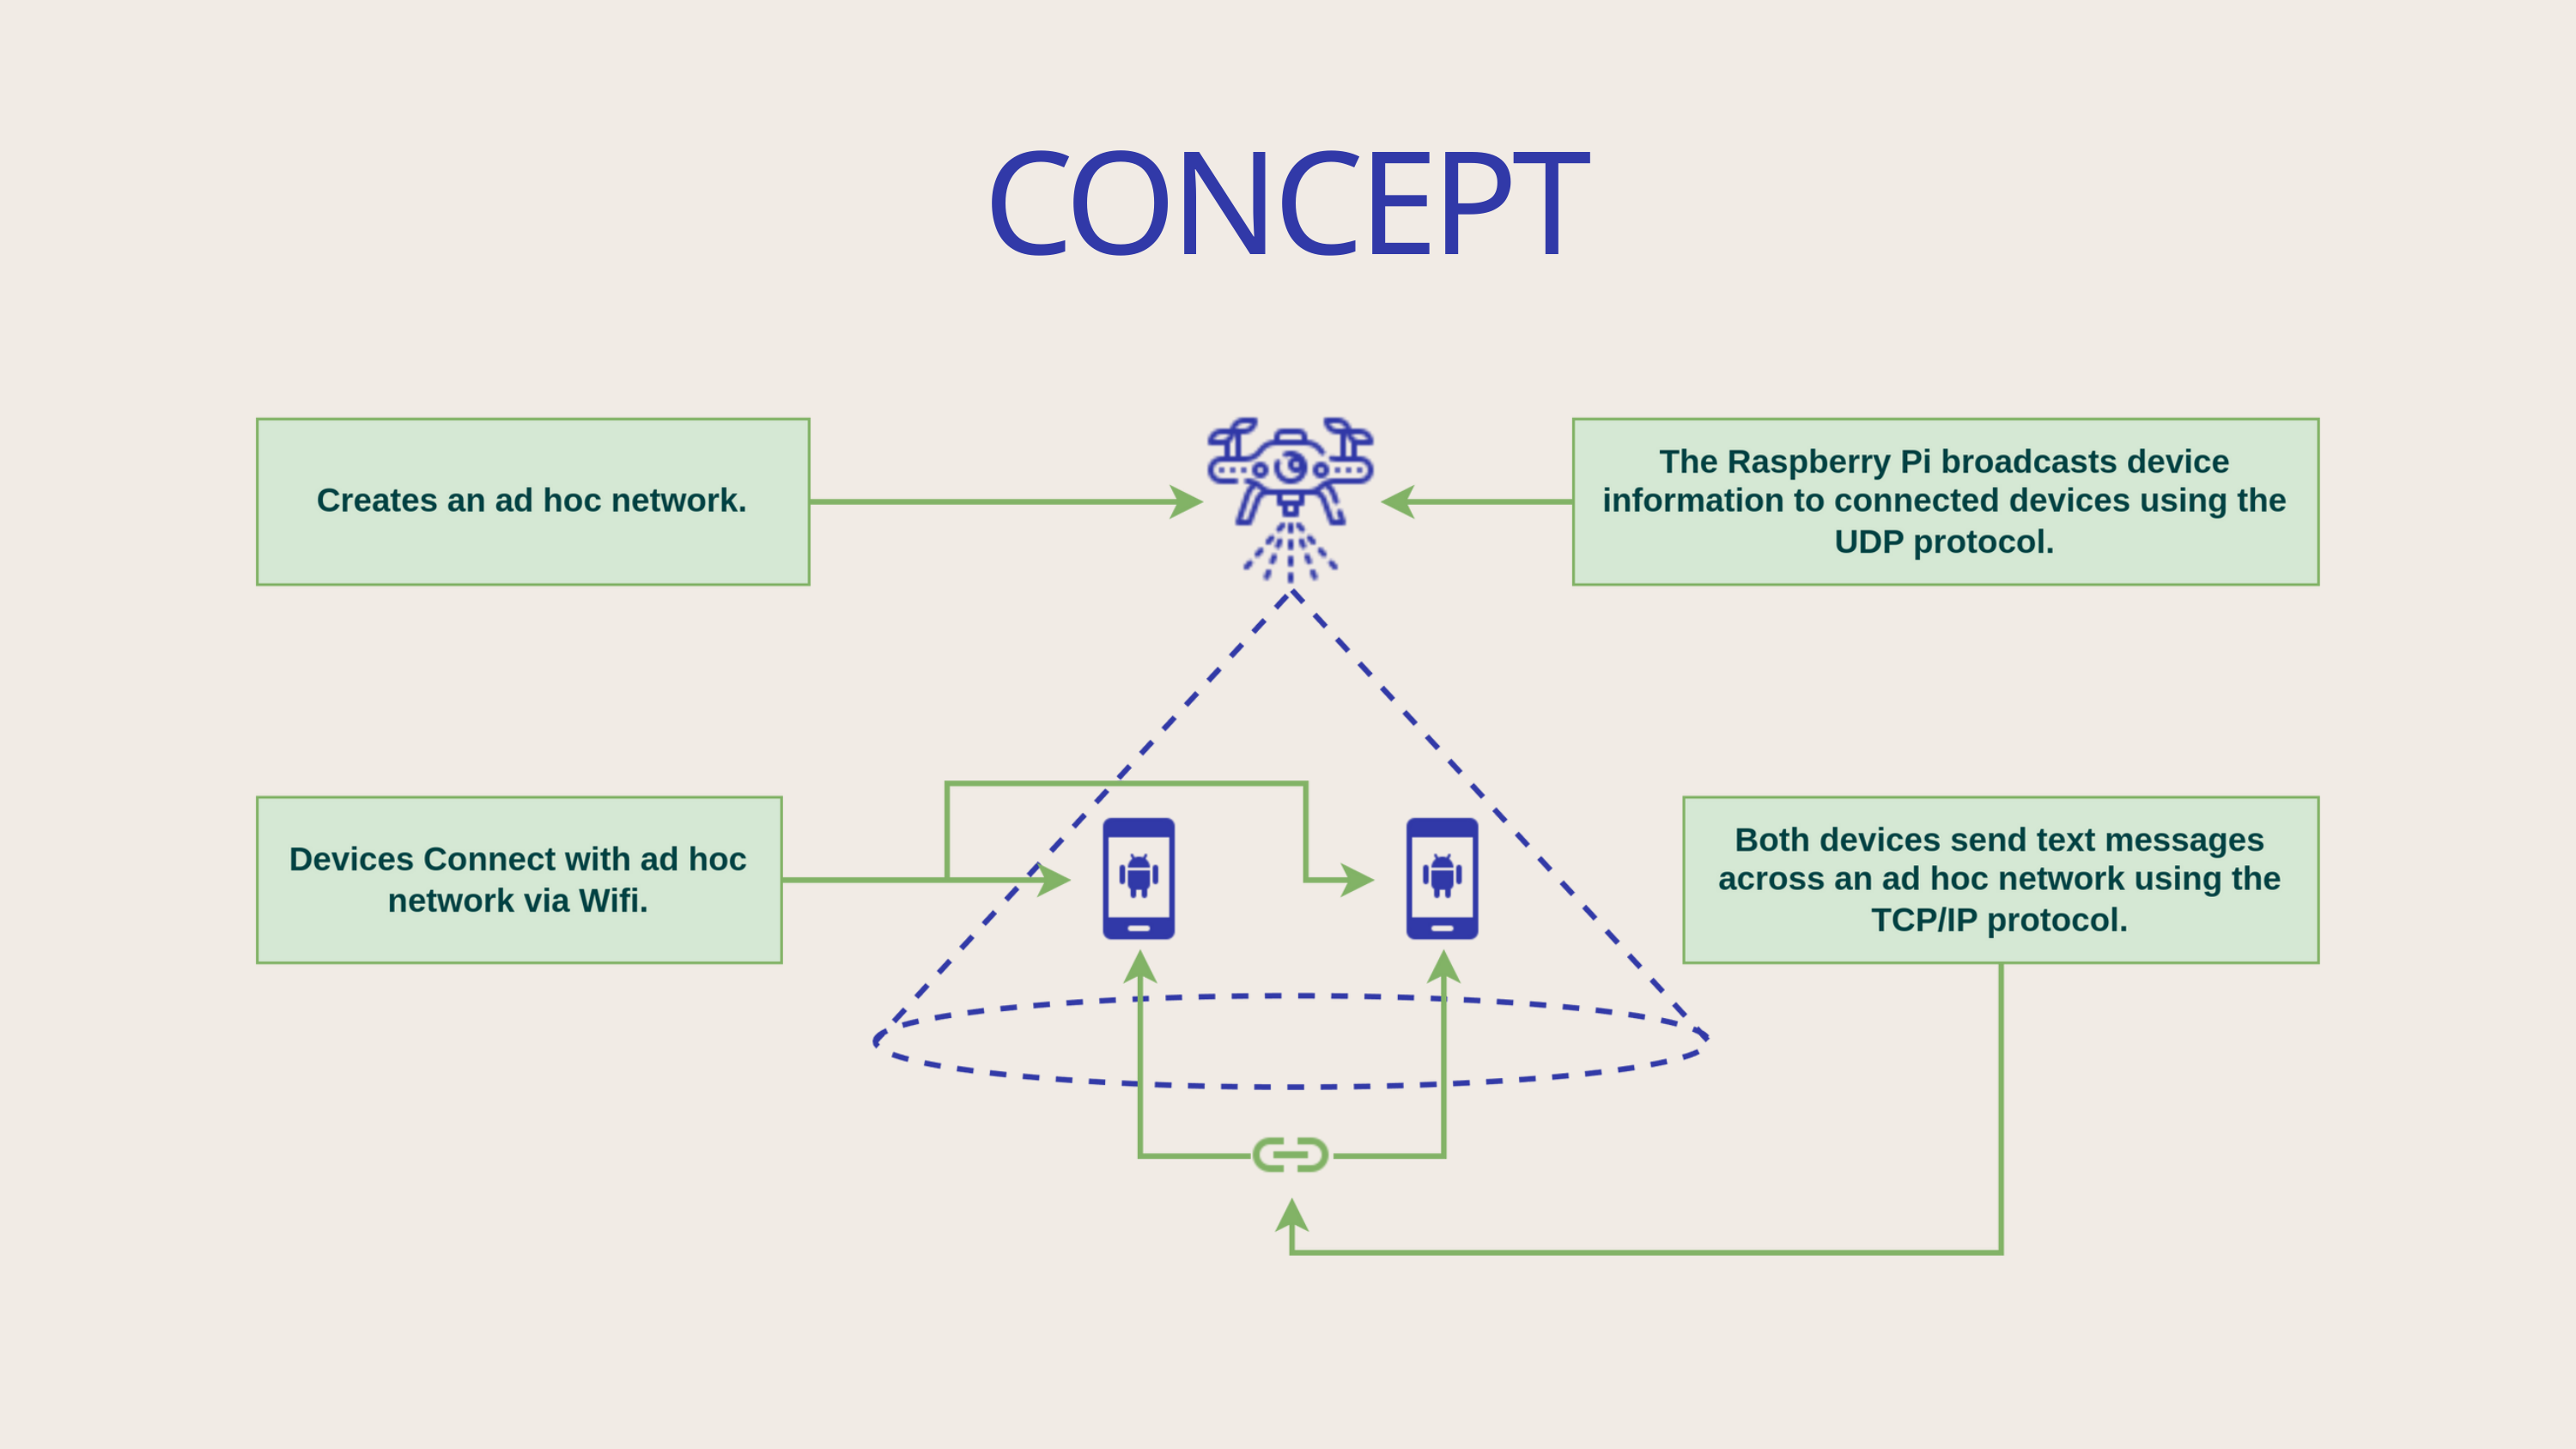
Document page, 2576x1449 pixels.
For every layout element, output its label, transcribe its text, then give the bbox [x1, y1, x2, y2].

text_box [228, 385, 2348, 1304]
text_box CONCEPT [348, 140, 2227, 283]
